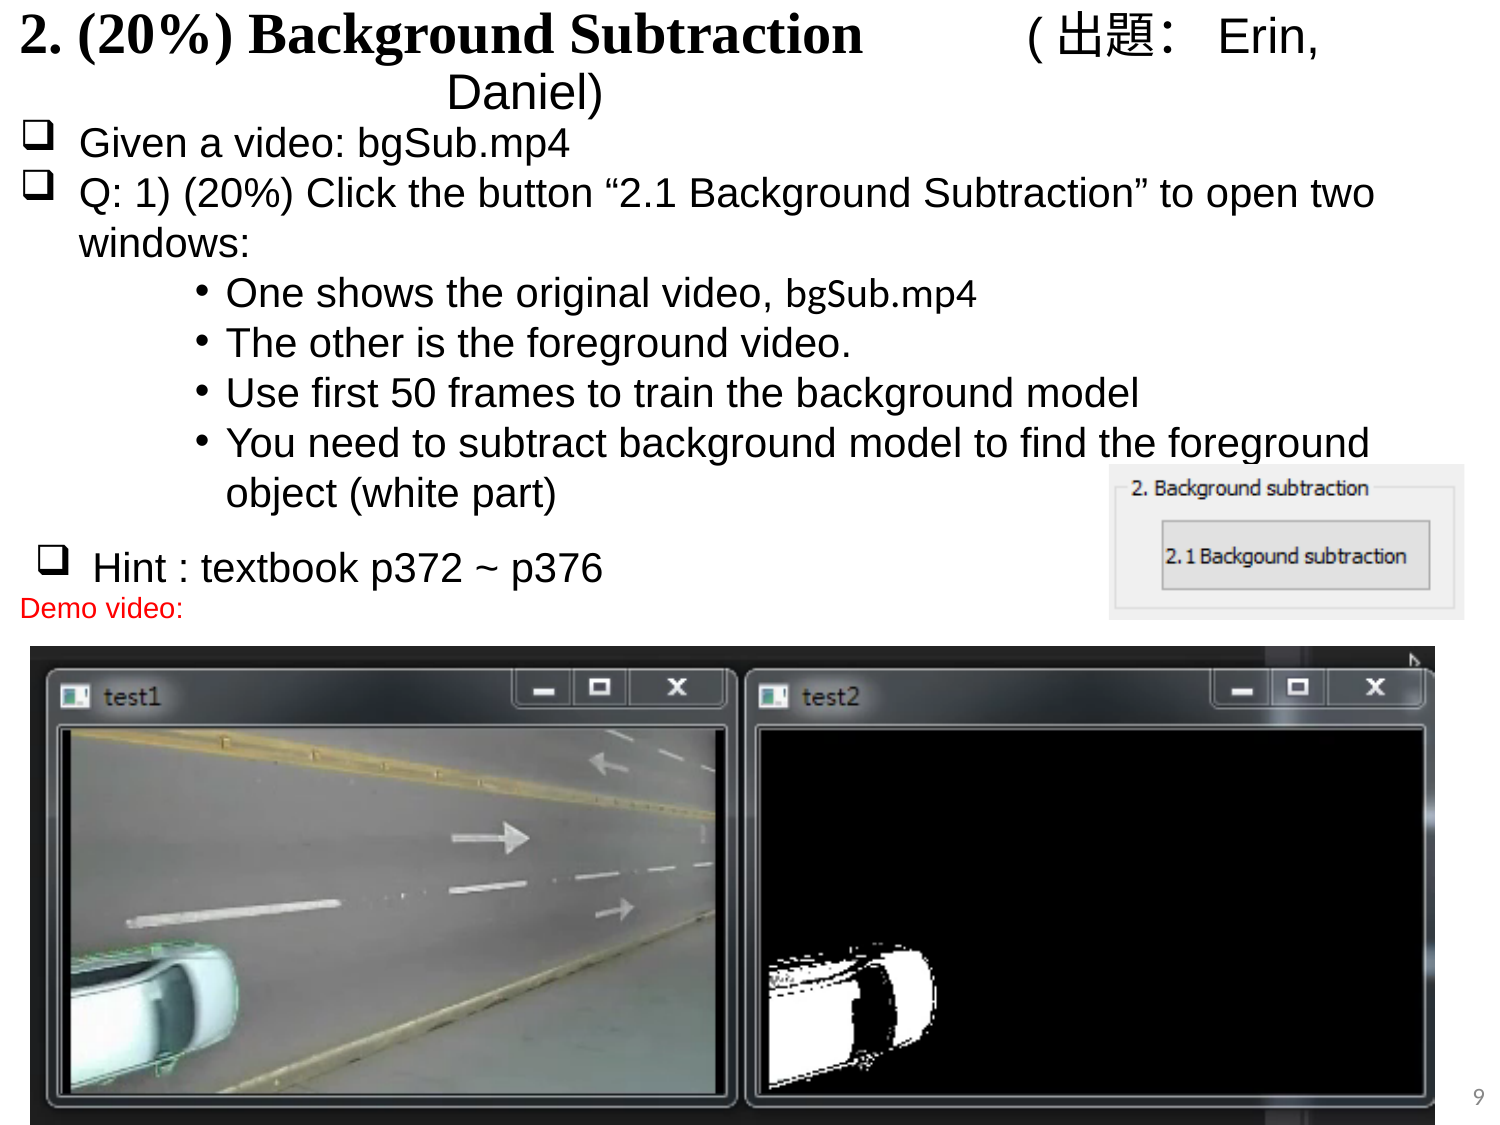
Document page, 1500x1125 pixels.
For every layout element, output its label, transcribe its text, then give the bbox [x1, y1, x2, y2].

slide_number 9 [1441, 1065, 1500, 1125]
list Given a video: bgSub.mp4 Q: 1) (20%) Click the button “2.1 Background Subtraction” to open two windows: One shows the original video, bgSub.mp4 The other is the foreground video. Use first 50 frames to train the background model You need to subtract background model to find the foreground object (white part) Hint : textbook p372 ~ p376 [4, 123, 1496, 822]
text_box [28, 645, 1436, 1125]
picture [1108, 464, 1465, 620]
text_box Demo video: [4, 581, 232, 632]
title 2. (20%) Background Subtraction (出題：Erin, Daniel) [4, 0, 1500, 123]
